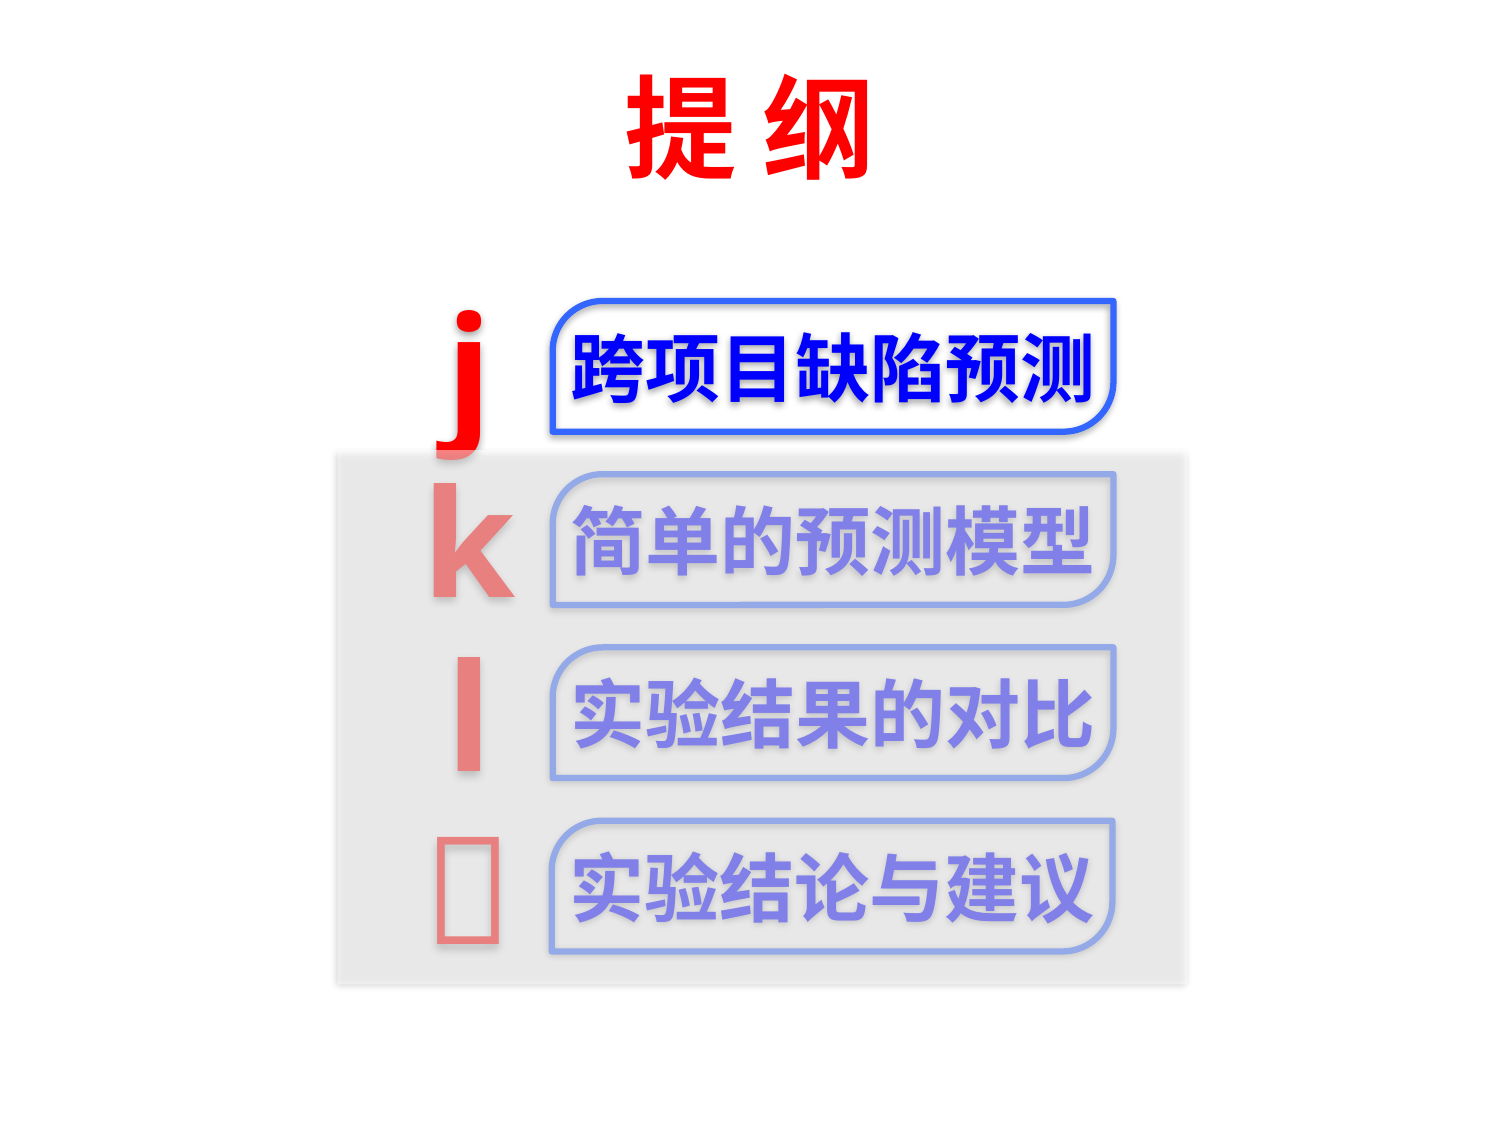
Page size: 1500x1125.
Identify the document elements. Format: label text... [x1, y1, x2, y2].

text_box [337, 449, 1188, 985]
text_box k [407, 440, 424, 448]
text_box k [513, 440, 531, 448]
text_box 提 纲 [74, 50, 1425, 238]
text_box j [431, 266, 507, 448]
text_box 跨项目缺陷预测 [551, 300, 1115, 433]
